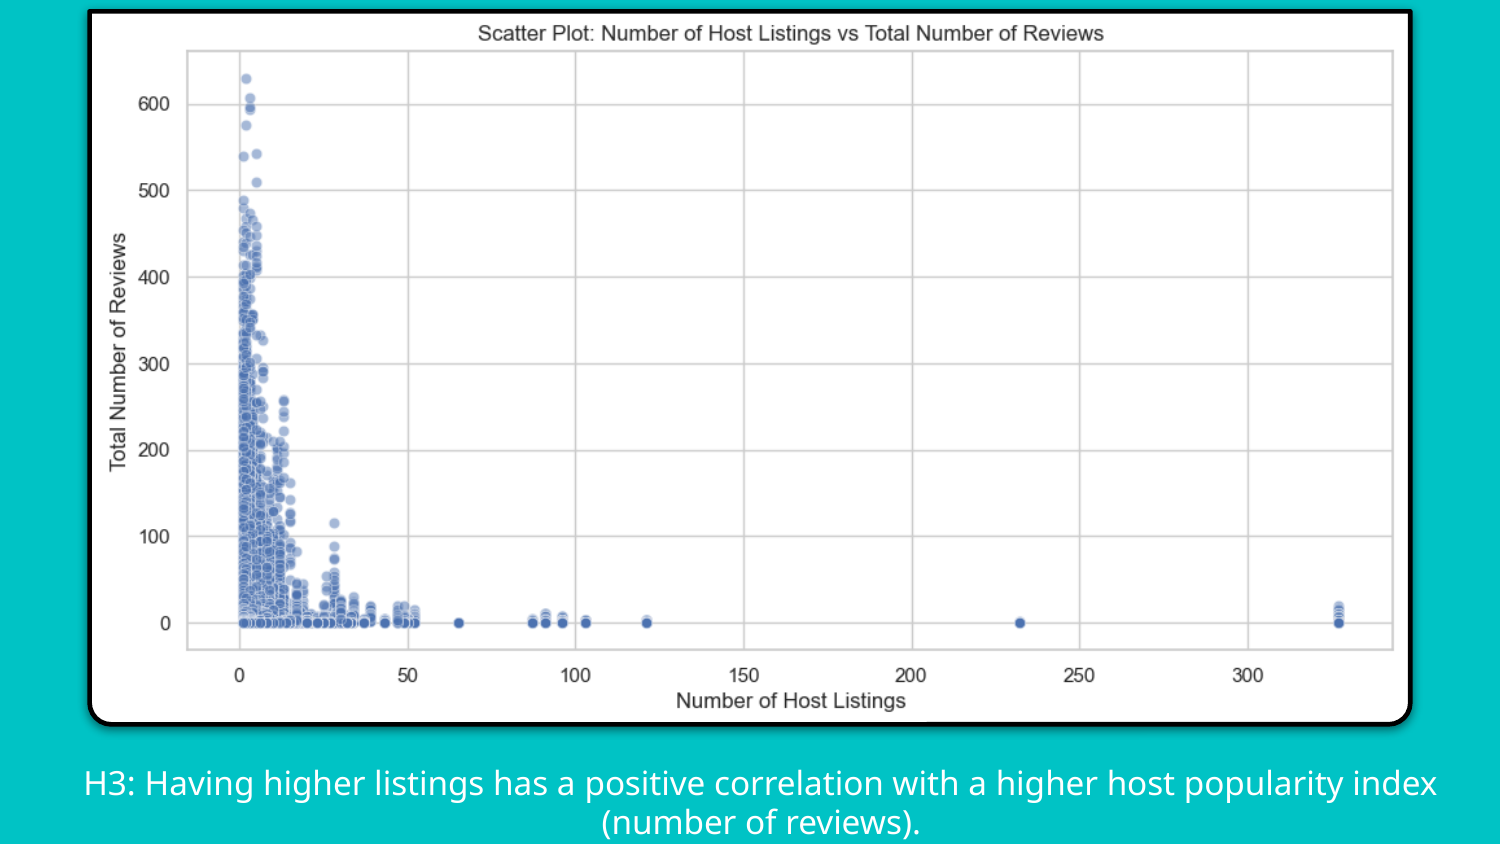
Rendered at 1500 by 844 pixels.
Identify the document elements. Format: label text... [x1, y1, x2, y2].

text_box H3: Having higher listings has a positive correlation with a higher host popularity index (number of reviews). [11, 761, 1500, 803]
text_box [0, 803, 1500, 844]
picture [89, 11, 1411, 725]
